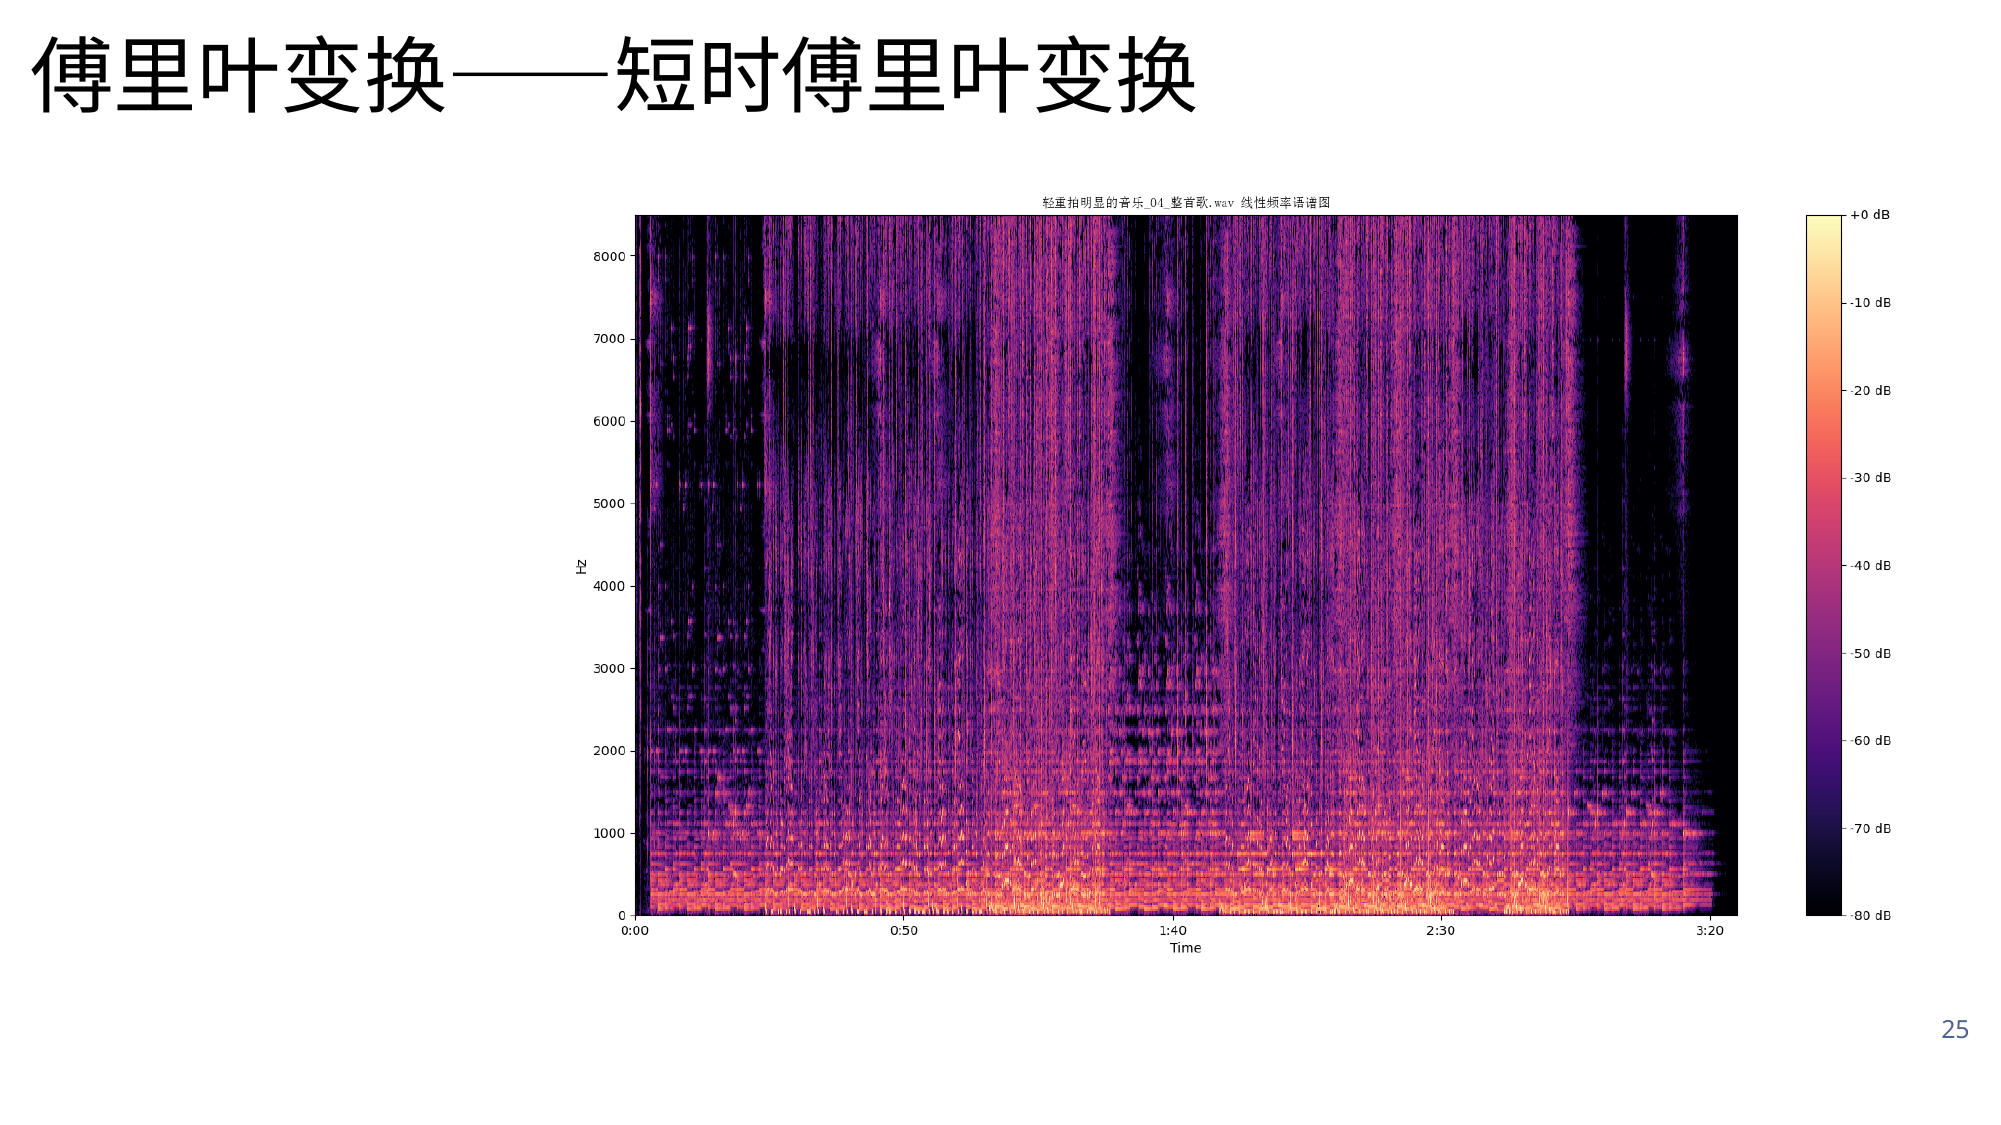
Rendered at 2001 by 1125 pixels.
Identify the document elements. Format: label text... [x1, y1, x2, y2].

title 傅里叶变换——短时傅里叶变换 [15, 27, 1985, 133]
picture [550, 162, 1986, 971]
text_box 25 [1534, 1000, 1985, 1061]
